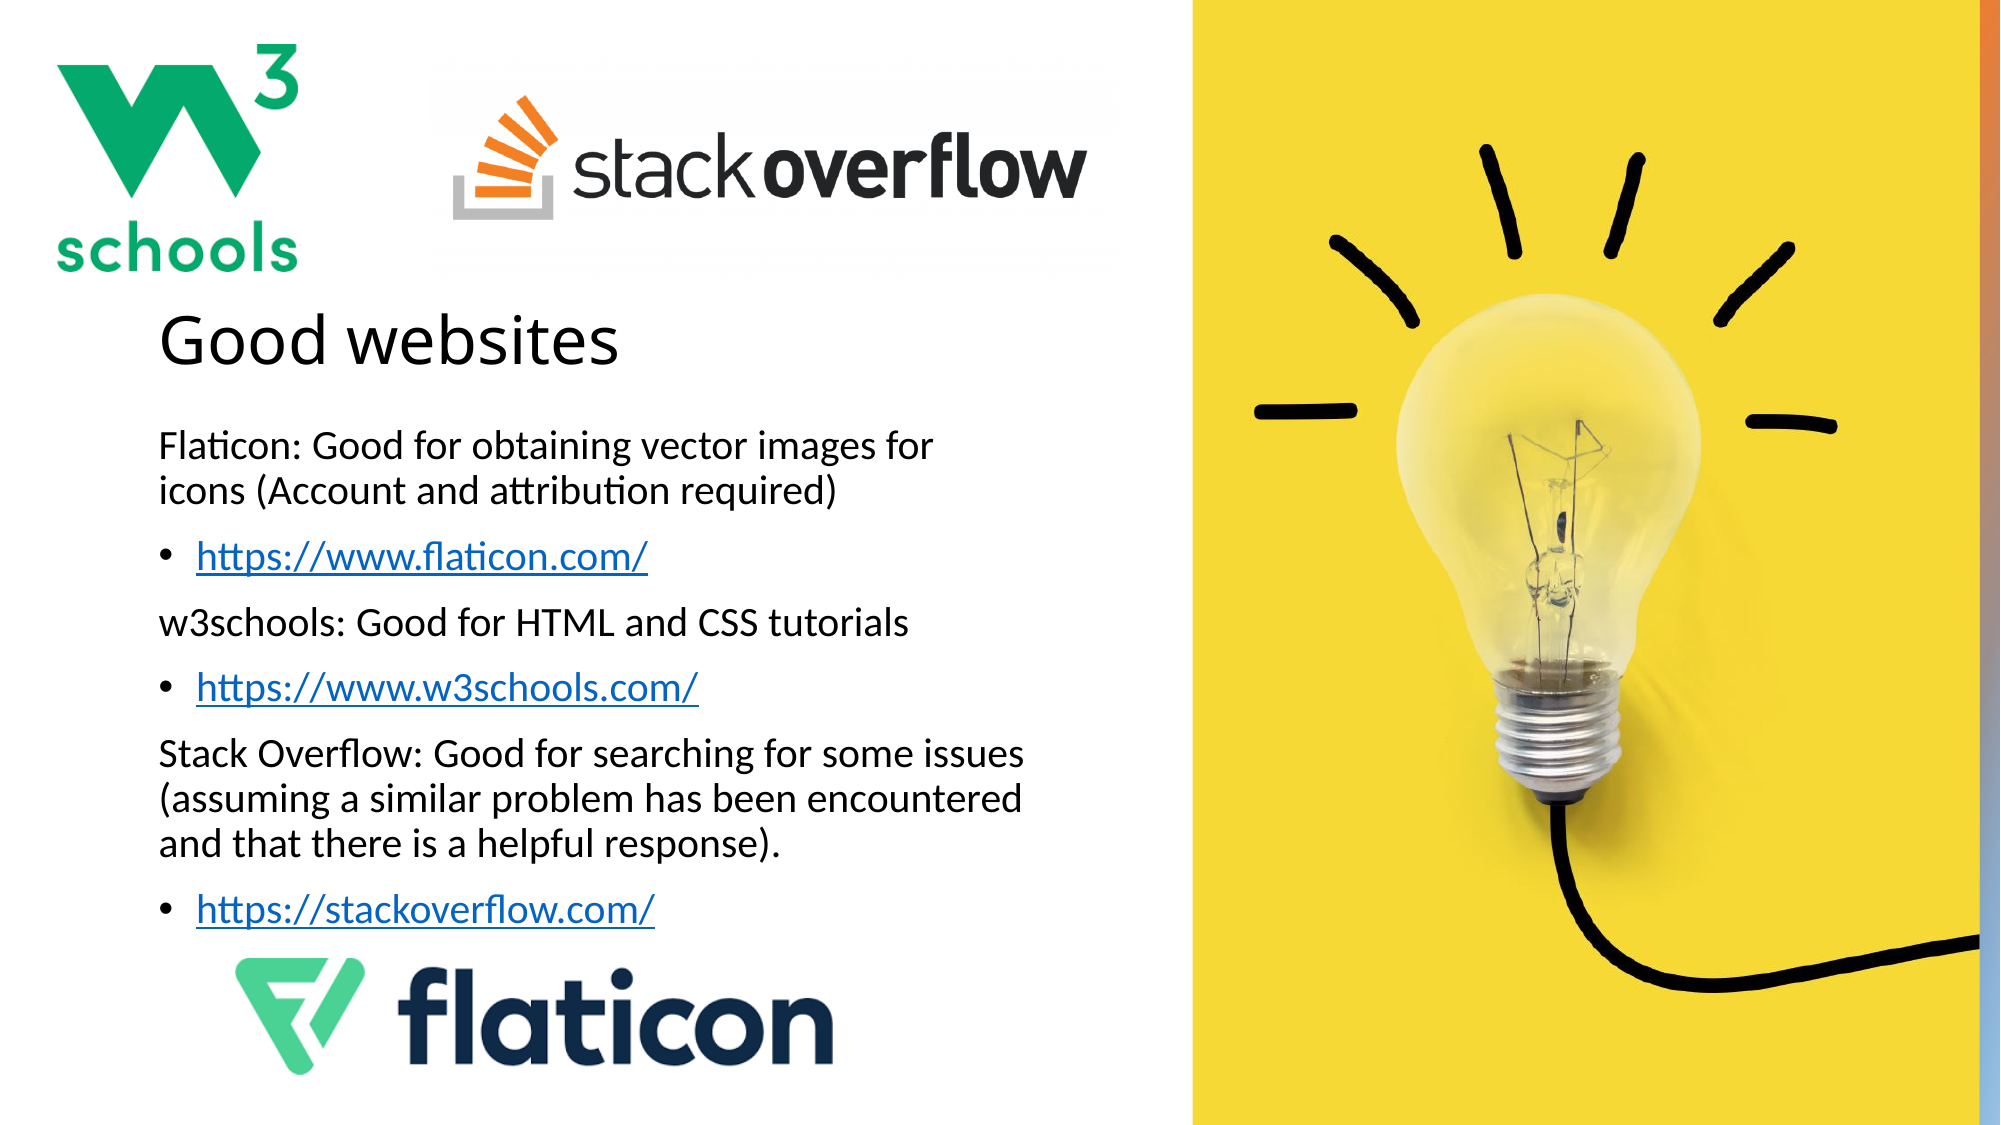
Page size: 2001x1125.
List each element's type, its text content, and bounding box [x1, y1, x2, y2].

list Flaticon: Good for obtaining vector images for icons (Account and attribution required) https://www.flaticon.com/ w3schools: Good for HTML and CSS tutorials https://www.w3schools.com/ Stack Overflow: Good for searching for some issues (assuming a similar problem has been encountered and that there is a helpful response). https://stackoverflow.com/ [143, 415, 1043, 982]
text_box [1979, 0, 2000, 1125]
picture [427, 28, 1118, 299]
picture [55, 44, 300, 272]
picture [1192, 0, 1979, 1125]
title Good websites [143, 121, 1043, 387]
picture [235, 958, 833, 1075]
